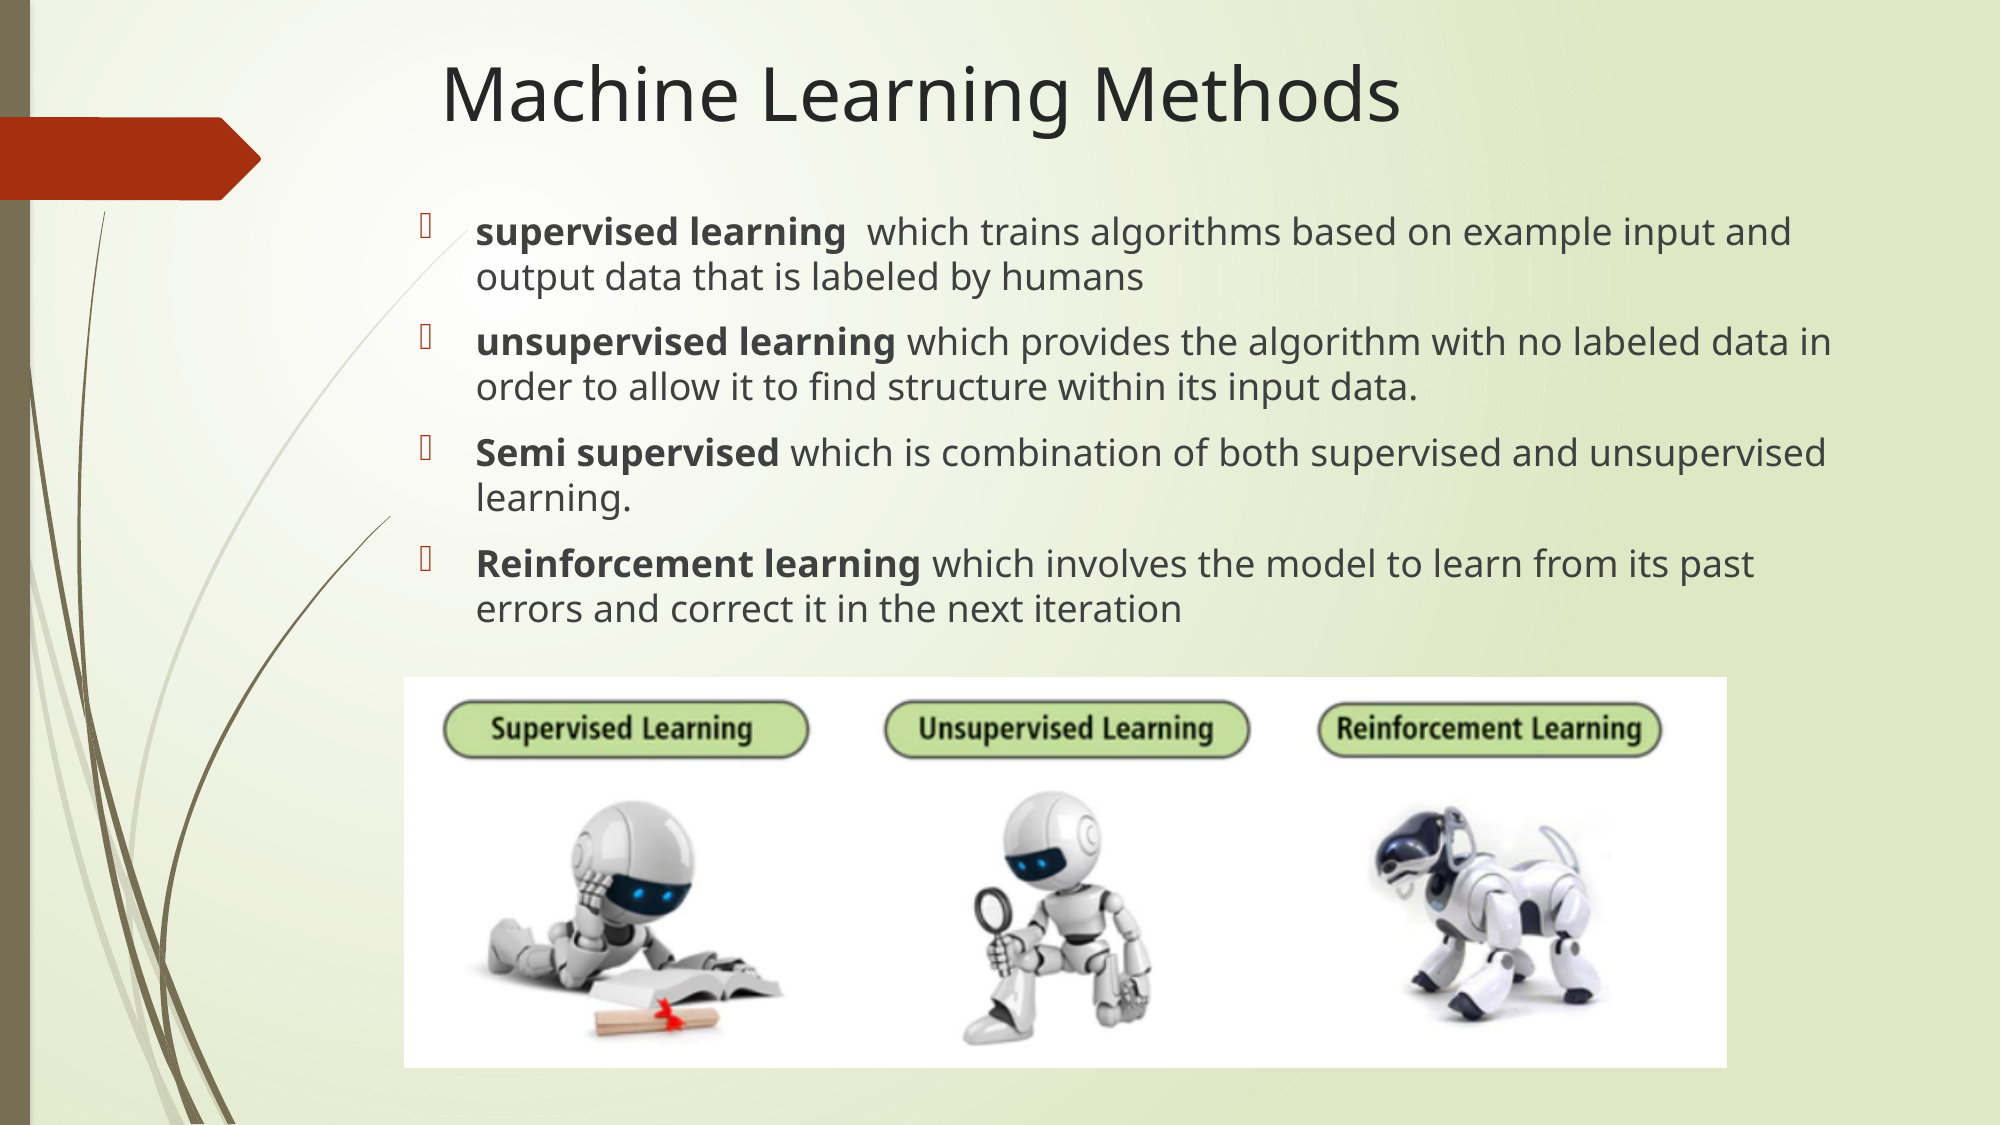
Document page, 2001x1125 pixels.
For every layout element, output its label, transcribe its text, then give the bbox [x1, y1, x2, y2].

picture [403, 676, 1727, 1069]
list supervised learning which trains algorithms based on example input and output data that is labeled by humans unsupervised learning which provides the algorithm with no labeled data in order to allow it to find structure within its input data. Semi supervised which is combination of both supervised and unsupervised learning. Reinforcement learning which involves the model to learn from its past errors and correct it in the next iteration [404, 200, 1867, 820]
title Machine Learning Methods [425, 39, 1888, 250]
